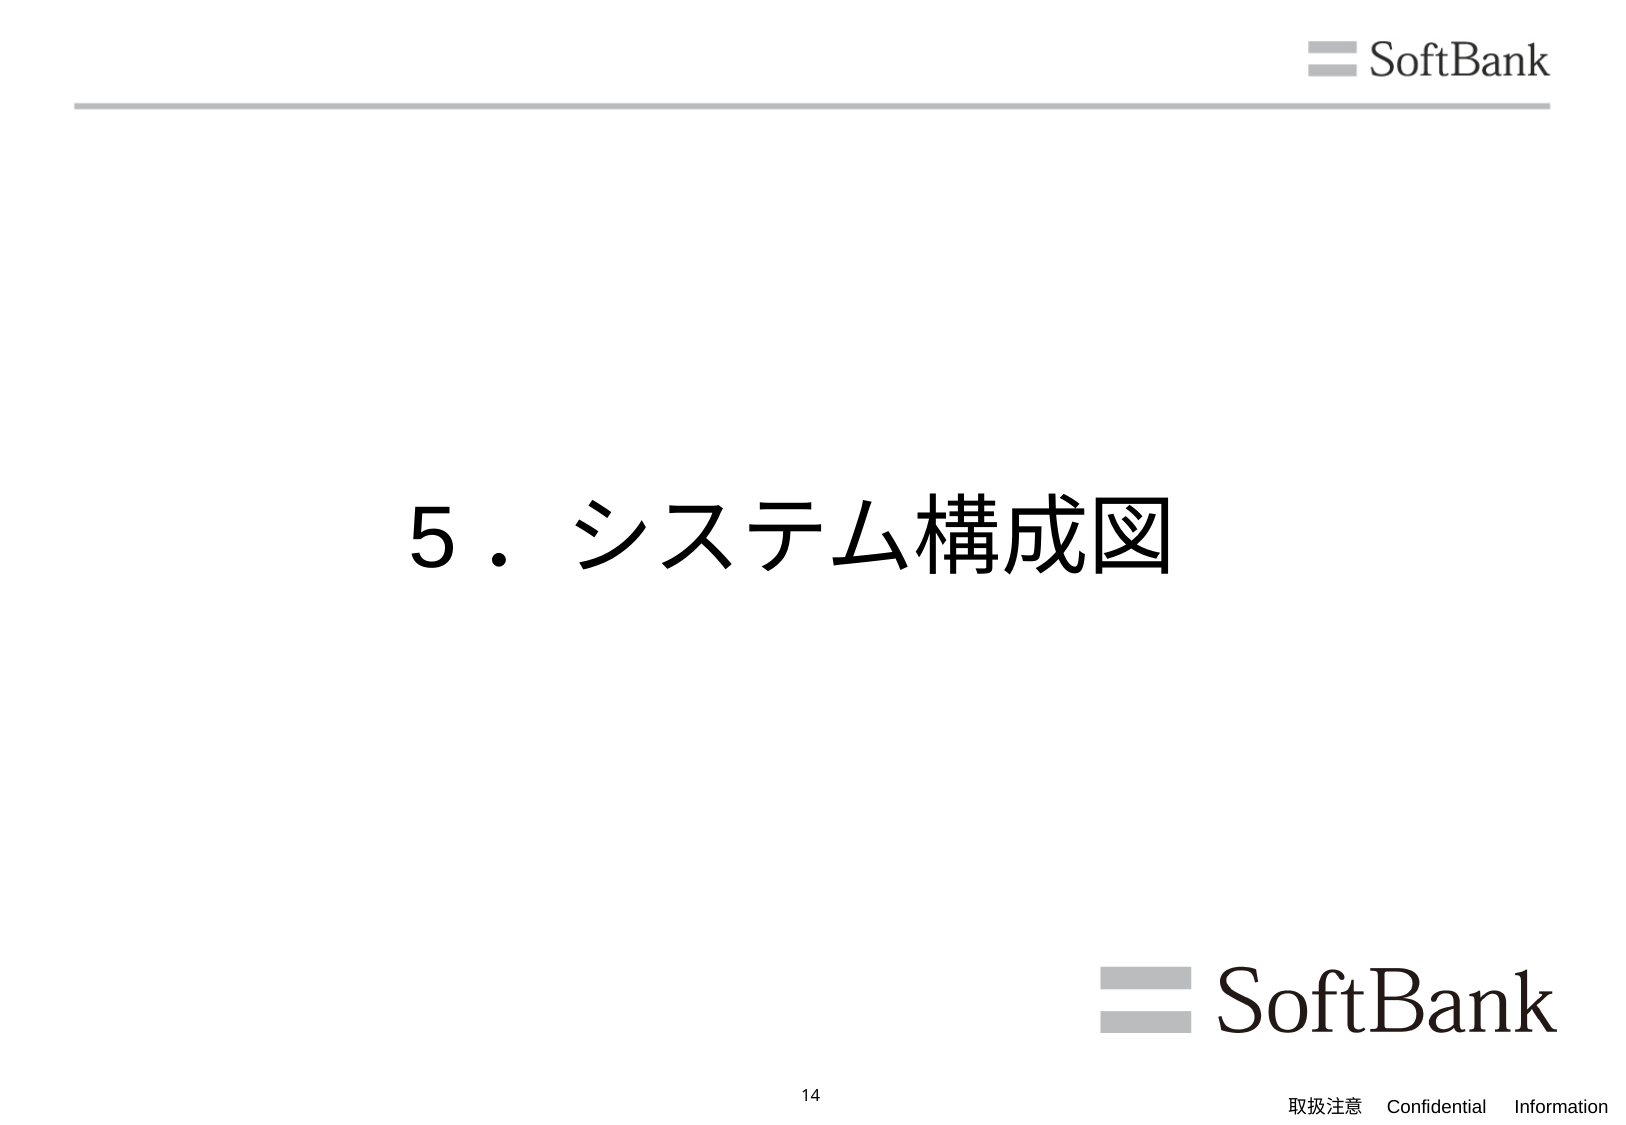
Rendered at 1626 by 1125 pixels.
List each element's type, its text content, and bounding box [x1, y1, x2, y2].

text_box 5．システム構成図 [50, 374, 1535, 691]
picture [1100, 966, 1557, 1033]
picture [0, 0, 1625, 151]
